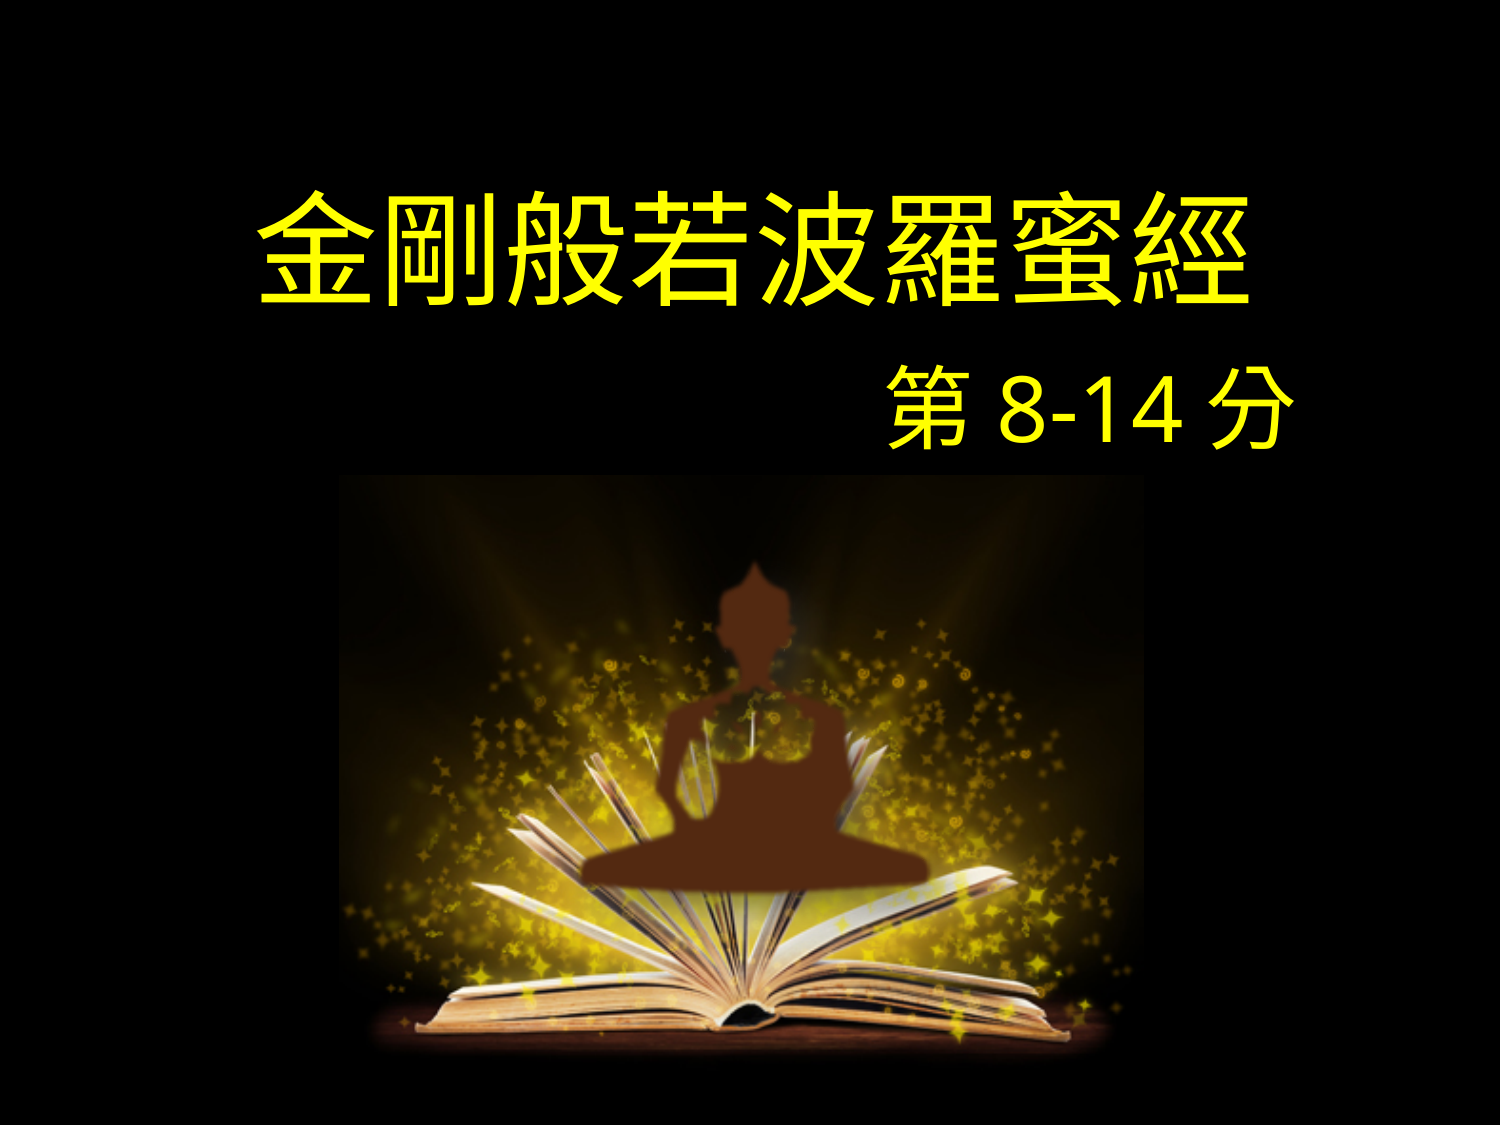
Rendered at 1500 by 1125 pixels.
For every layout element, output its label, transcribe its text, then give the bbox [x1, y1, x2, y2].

text_box 第8-14分 [868, 343, 1500, 469]
picture [338, 475, 1144, 1072]
text_box 金剛般若波羅蜜經 [239, 164, 1269, 329]
